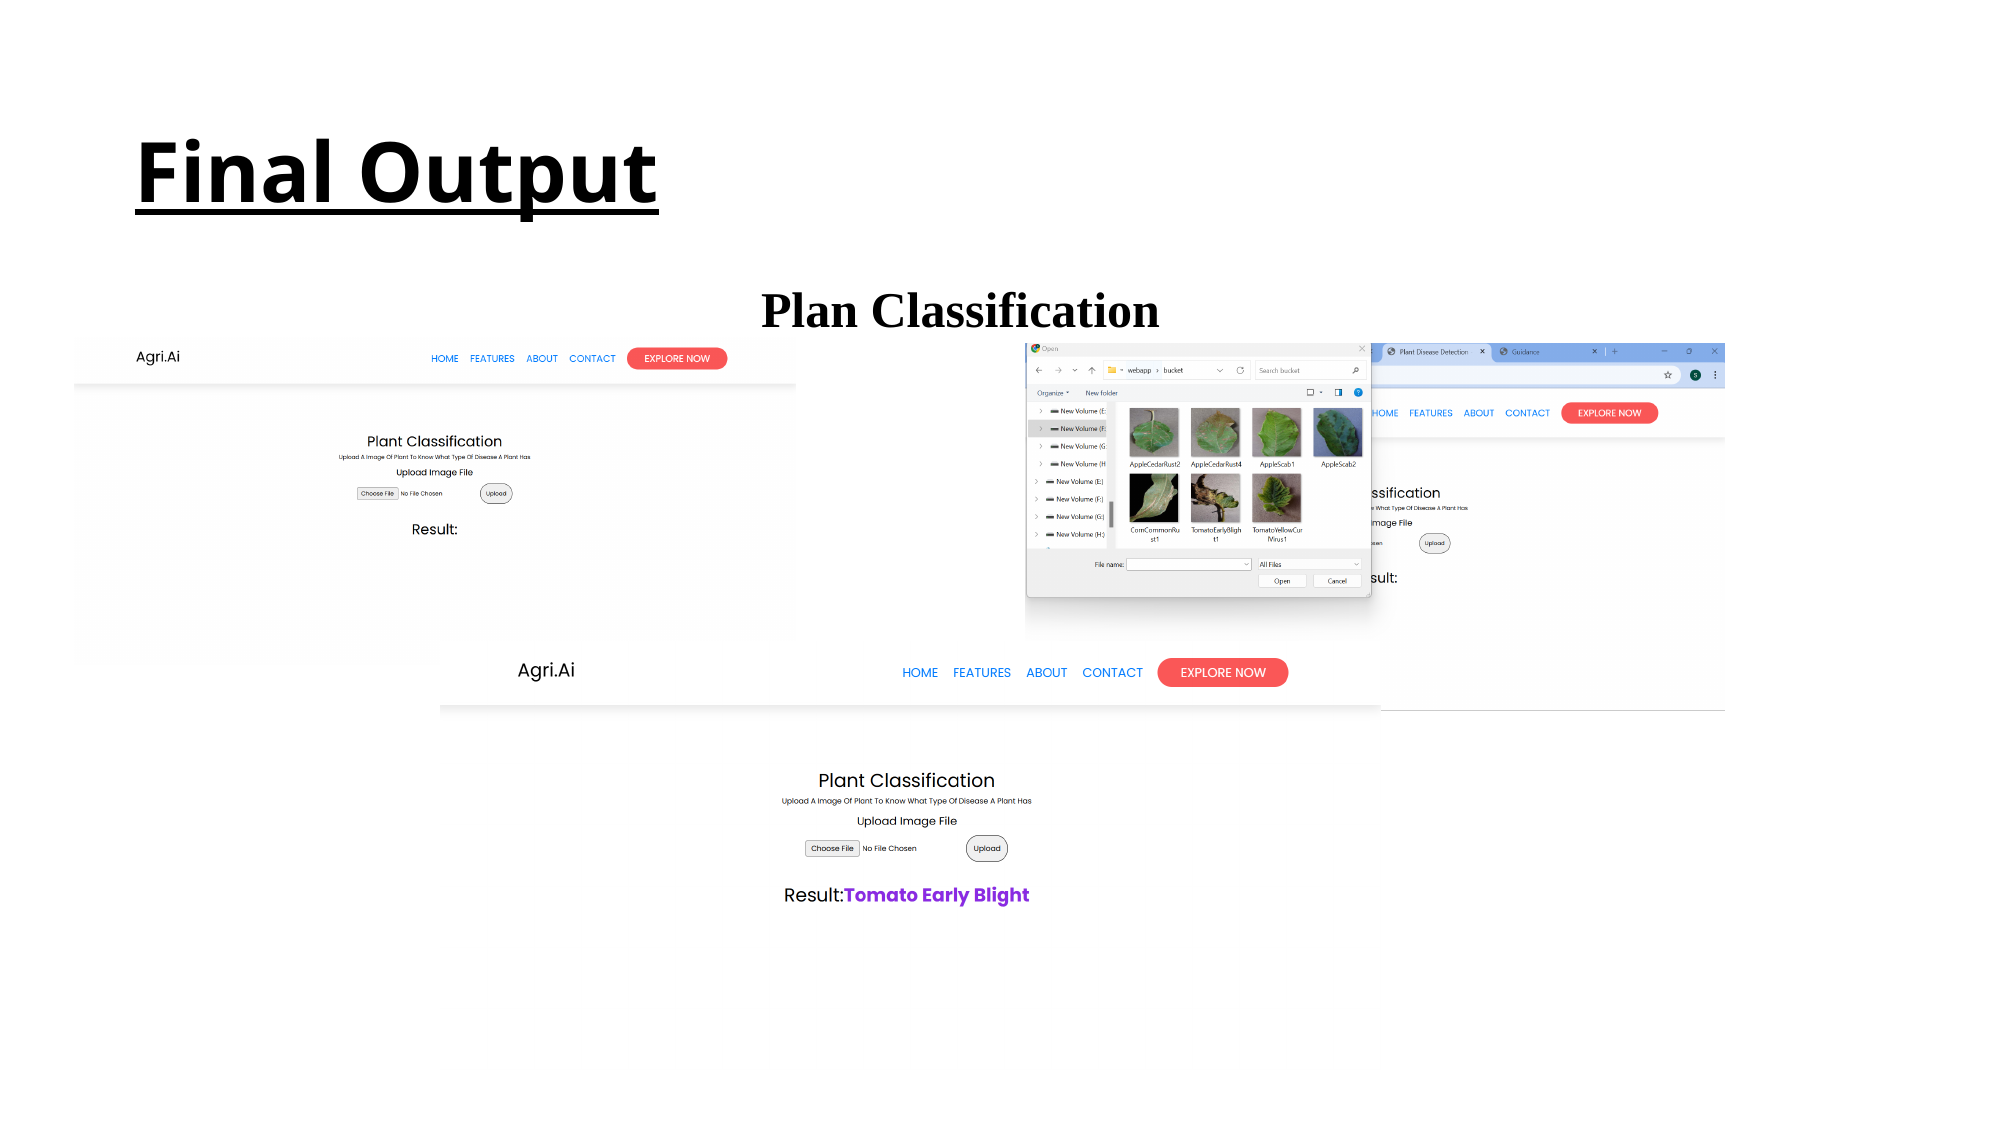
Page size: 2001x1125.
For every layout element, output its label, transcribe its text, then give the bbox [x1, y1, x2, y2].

picture [74, 337, 1725, 1070]
text_box Plan Classification [119, 269, 1802, 345]
title Final Output [119, 82, 1620, 229]
